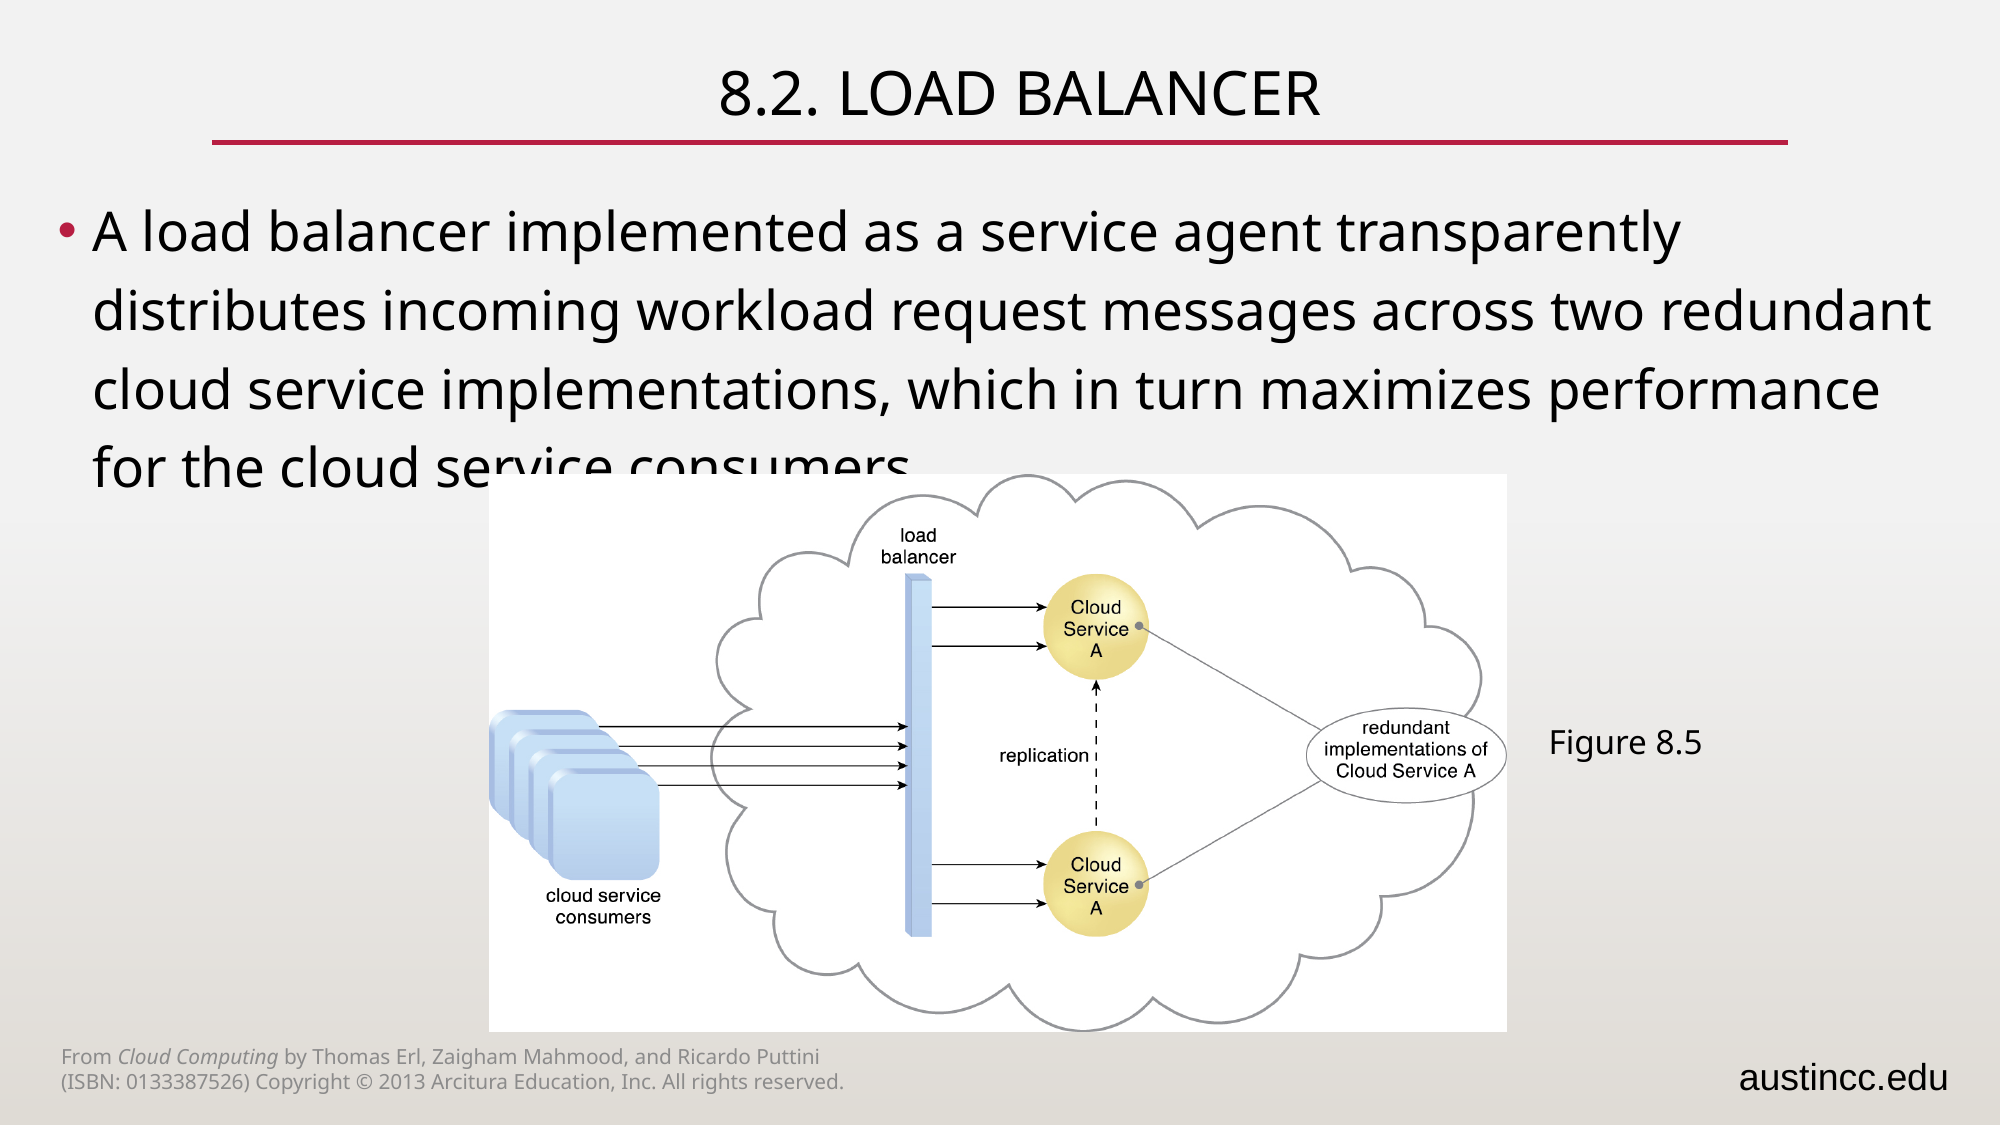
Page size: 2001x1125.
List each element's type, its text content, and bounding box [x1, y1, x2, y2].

picture [489, 474, 1508, 1032]
title 8.2. Load Balancer [232, 54, 1808, 137]
text_box Figure 8.5 [1533, 713, 1718, 769]
list A load balancer implemented as a service agent transparently distributes incoming workload request messages across two redundant cloud service implementations, which in turn maximizes performance for the cloud service consumers. [42, 176, 1955, 508]
footer From Cloud Computing by Thomas Erl, Zaigham Mahmood, and Ricardo Puttini (ISBN: 0133387526) Copyright © 2013 Arcitura Education, Inc. All rights reserved. [45, 1043, 1021, 1095]
